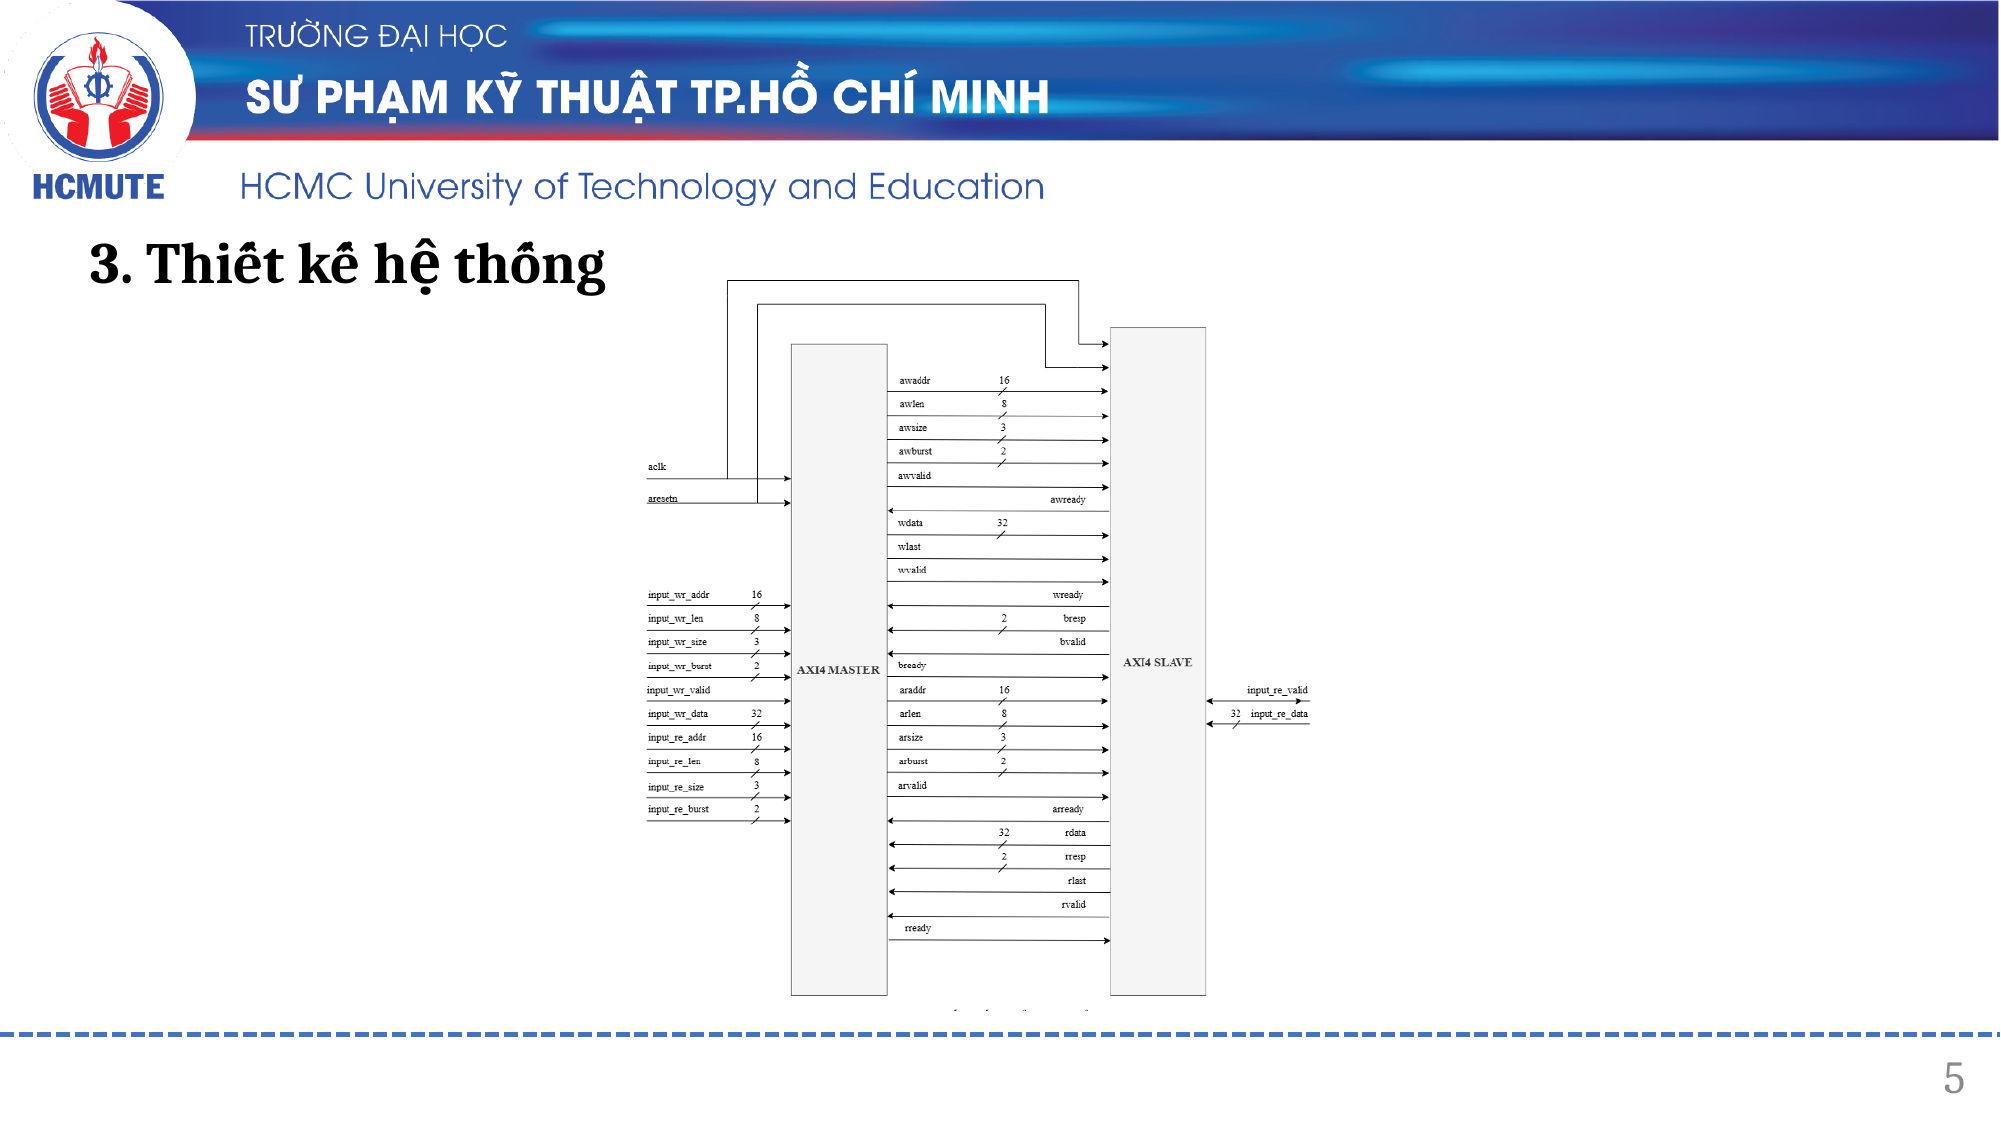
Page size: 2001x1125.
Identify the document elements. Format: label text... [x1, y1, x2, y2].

picture [636, 260, 1364, 1011]
text_box 3. Thiết kế hệ thống [75, 217, 1159, 303]
picture [0, 0, 2000, 206]
slide_number 5 [1530, 1045, 1981, 1105]
